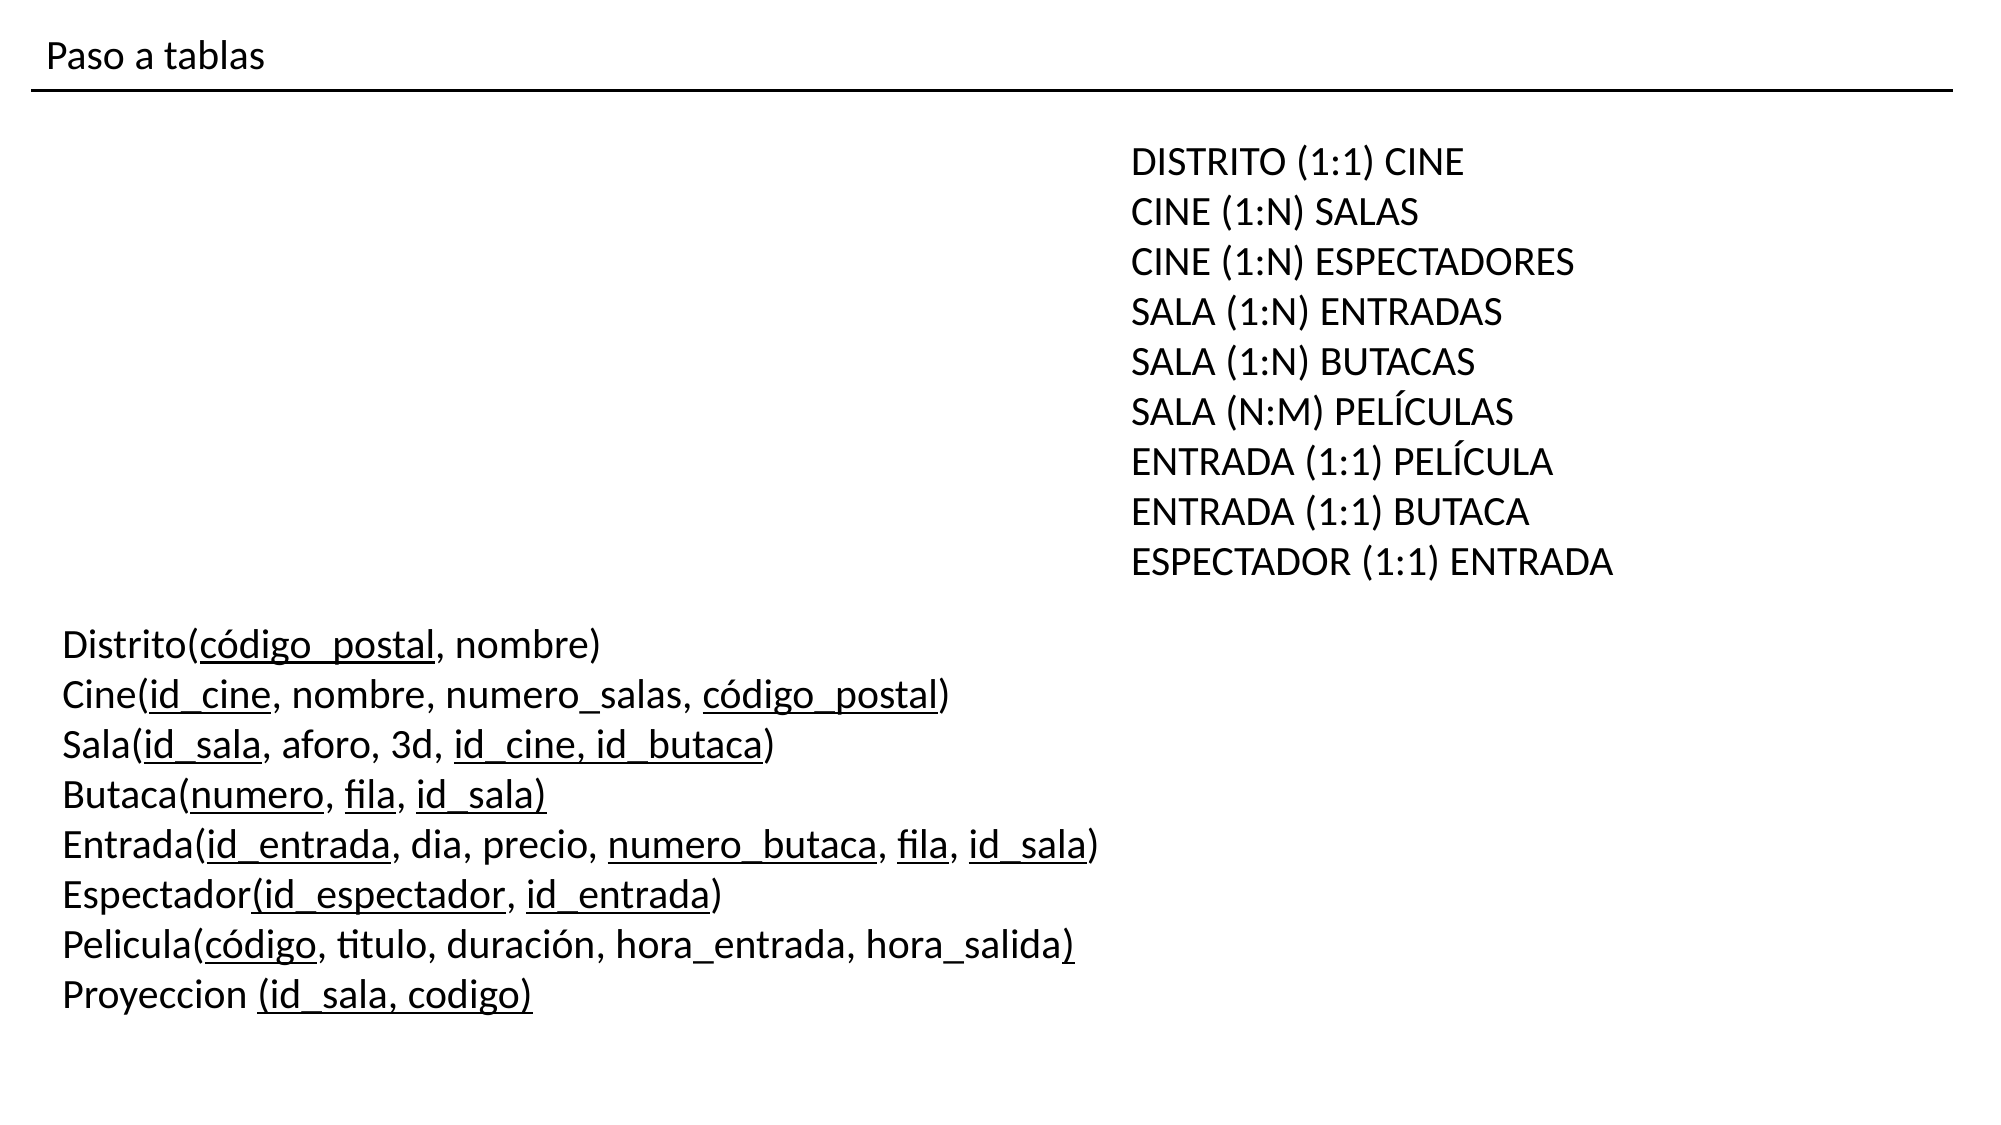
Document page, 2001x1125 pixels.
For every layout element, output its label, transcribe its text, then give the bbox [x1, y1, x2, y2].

text_box Distrito(código_postal, nombre) Cine(id_cine, nombre, numero_salas, código_postal) Sala(id_sala, aforo, 3d, id_cine, id_butaca) Butaca(numero, fila, id_sala) Entrada(id_entrada, dia, precio, numero_butaca, fila, id_sala) Espectador(id_espectador, id_entrada) Pelicula(código, titulo, duración, hora_entrada, hora_salida) Proyeccion (id_sala, codigo) [47, 609, 2000, 1025]
text_box DISTRITO (1:1) CINE CINE (1:N) SALAS CINE (1:N) ESPECTADORES SALA (1:N) ENTRADAS SALA (1:N) BUTACAS SALA (N:M) PELÍCULAS ENTRADA (1:1) PELÍCULA ENTRADA (1:1) BUTACA ESPECTADOR (1:1) ENTRADA [1116, 126, 2000, 592]
text_box Paso a tablas [31, 20, 603, 86]
